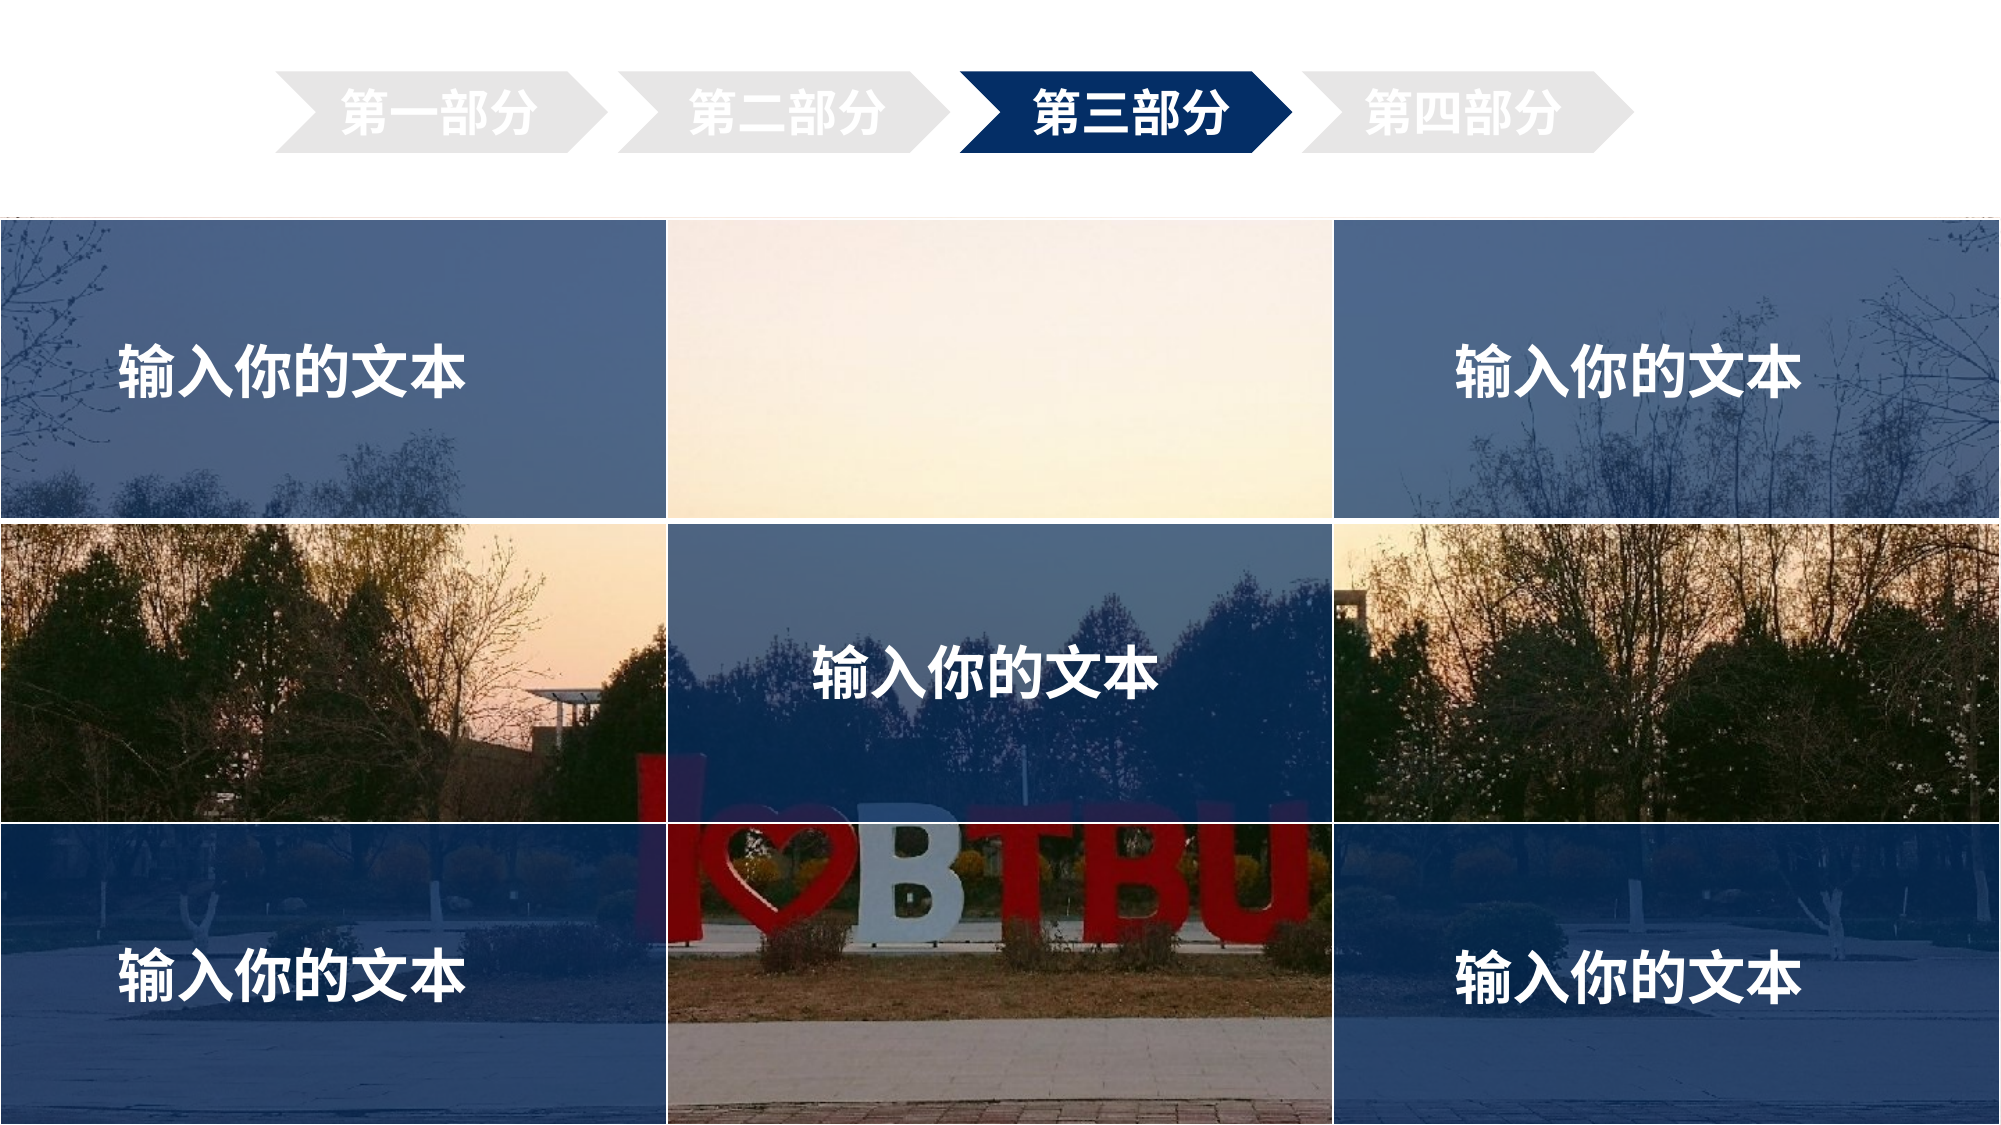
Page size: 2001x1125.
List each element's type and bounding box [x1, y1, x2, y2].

text_box [275, 71, 1635, 153]
picture [0, 217, 2001, 1125]
